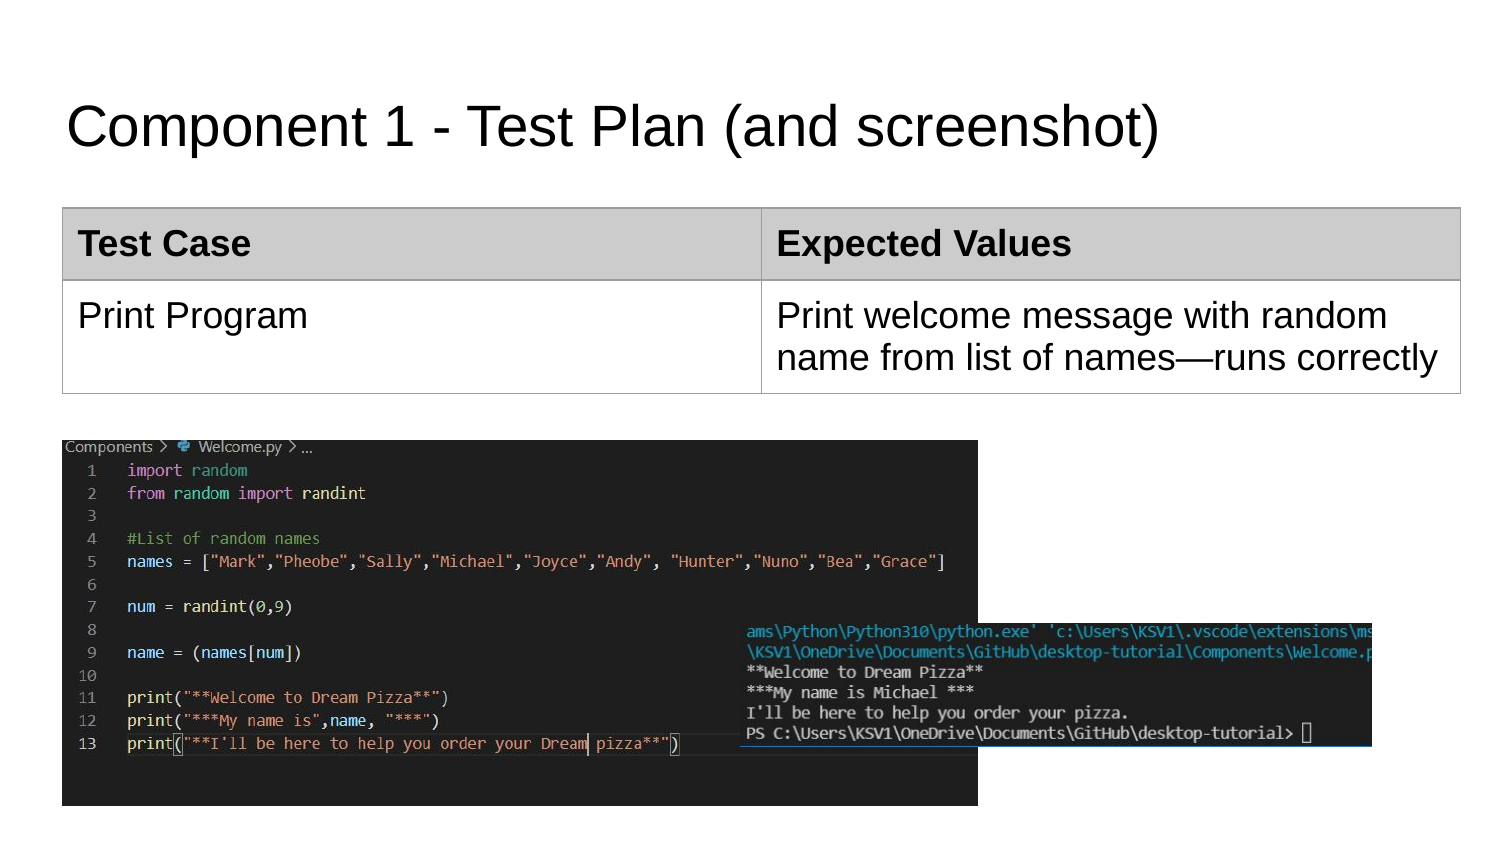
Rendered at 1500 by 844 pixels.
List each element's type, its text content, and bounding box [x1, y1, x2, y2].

table_cell Print Program [63, 281, 761, 393]
table_cell Print welcome message with random name from list of names—runs correctly [762, 281, 1460, 393]
title Component 1 - Test Plan (and screenshot) [51, 72, 1449, 167]
table_header Test Case [63, 209, 761, 279]
table_header Expected Values [762, 209, 1460, 279]
picture [62, 440, 1372, 806]
